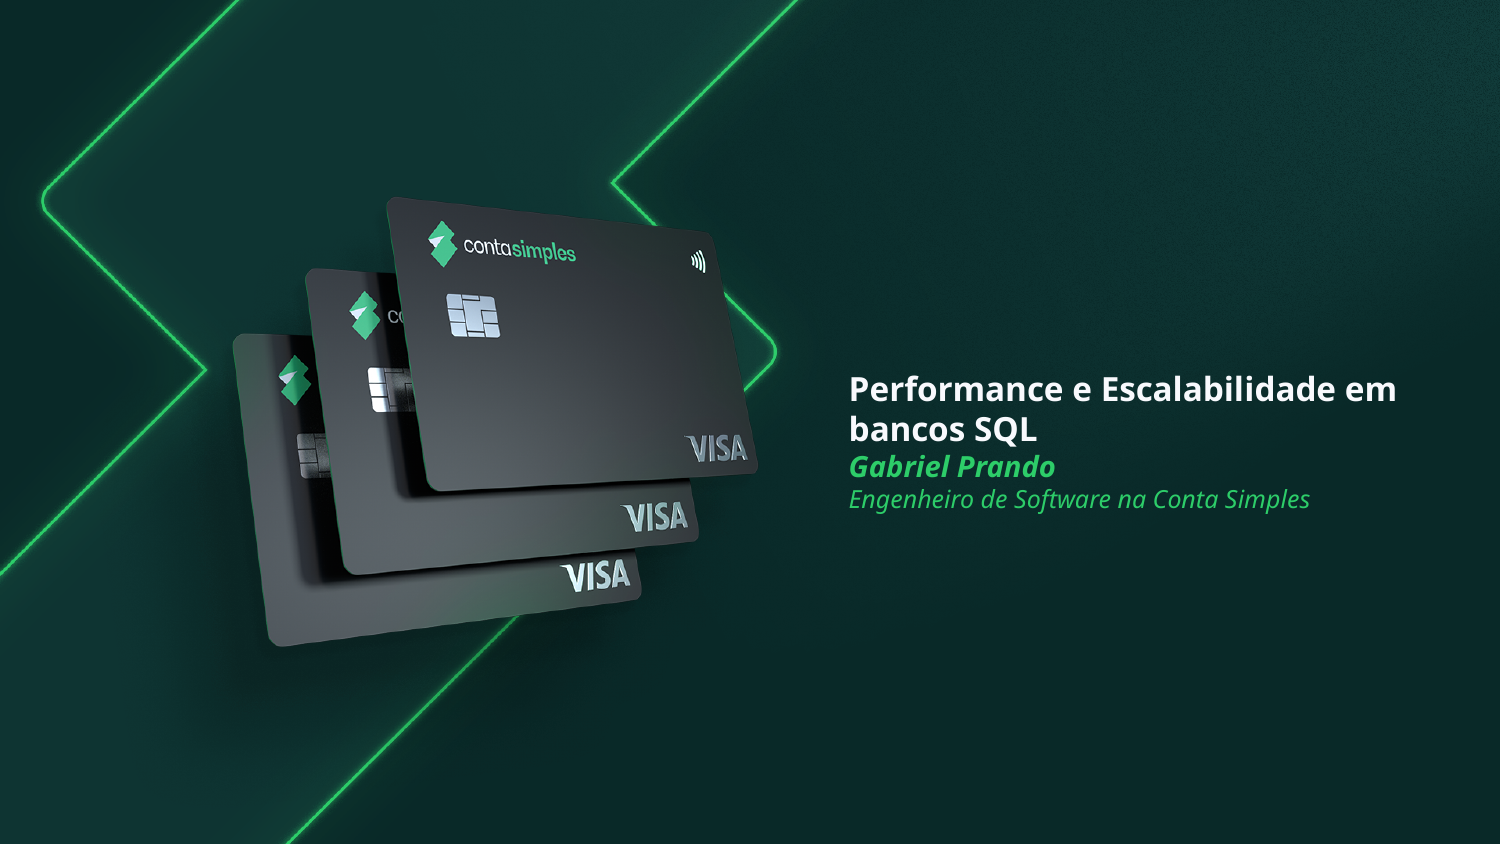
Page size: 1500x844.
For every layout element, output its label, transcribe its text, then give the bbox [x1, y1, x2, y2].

picture [0, 0, 1500, 844]
text_box Performance e Escalabilidade em bancos SQL Gabriel Prando Engenheiro de Software na Conta Simples [833, 353, 1428, 491]
